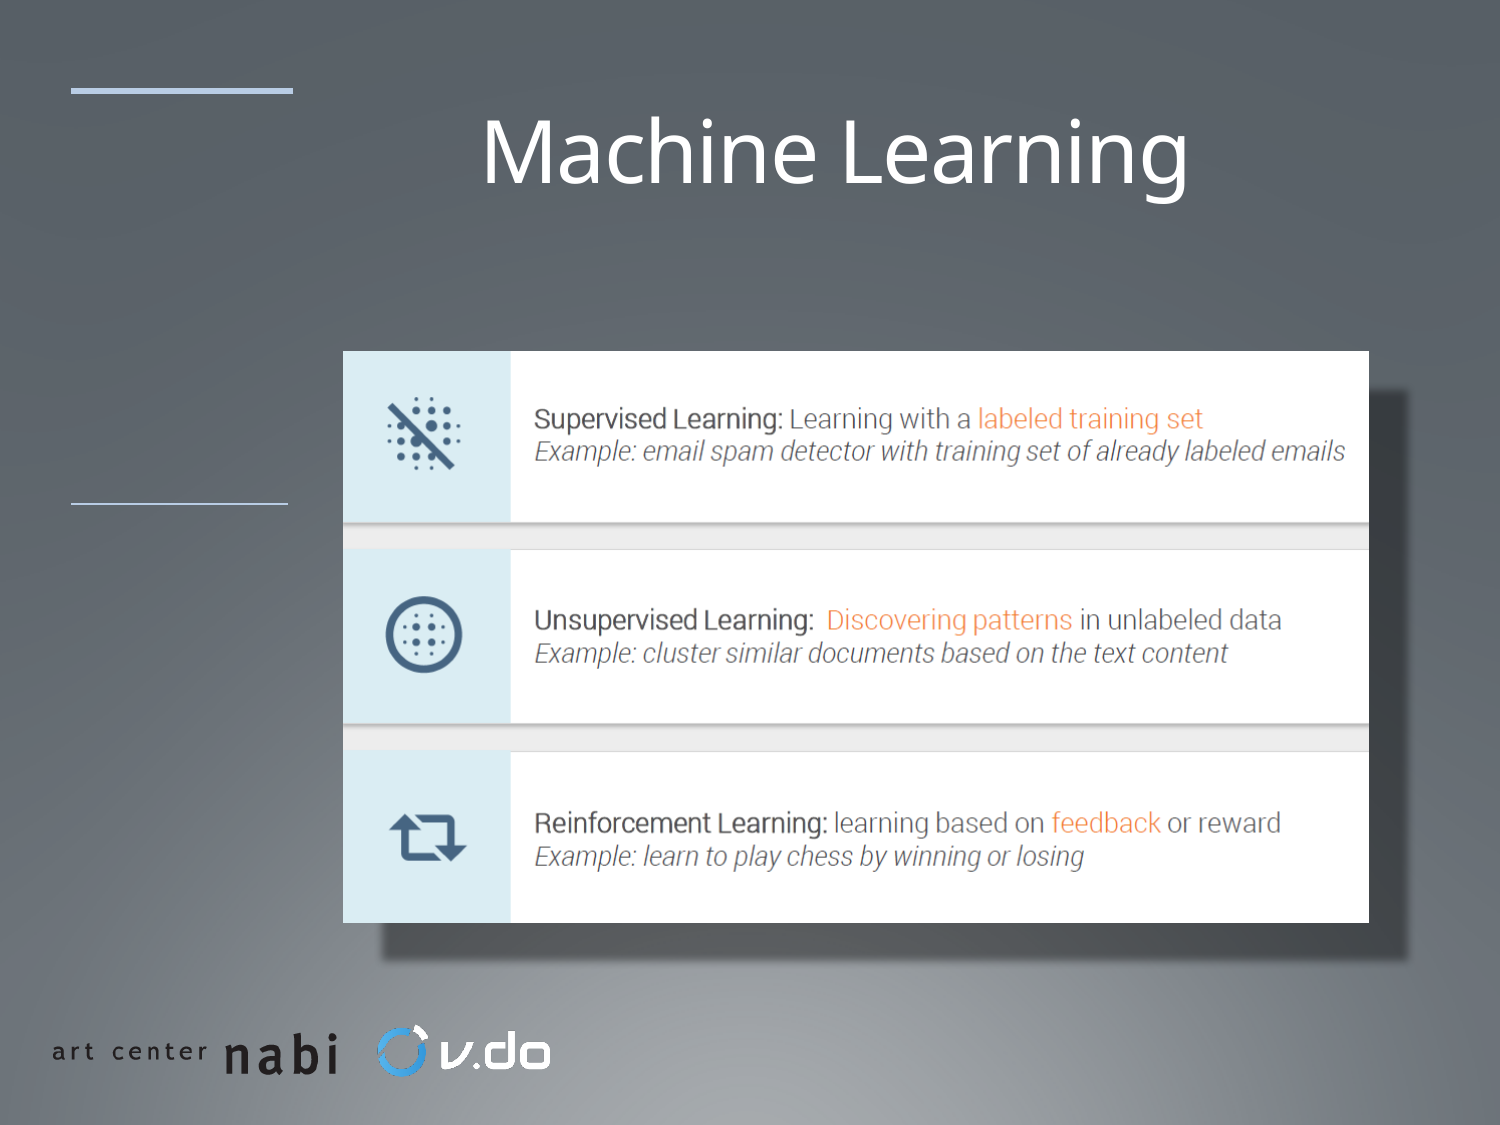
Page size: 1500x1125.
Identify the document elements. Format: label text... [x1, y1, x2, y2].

text_box Machine Learning [301, 120, 1371, 322]
picture [0, 0, 1500, 1125]
